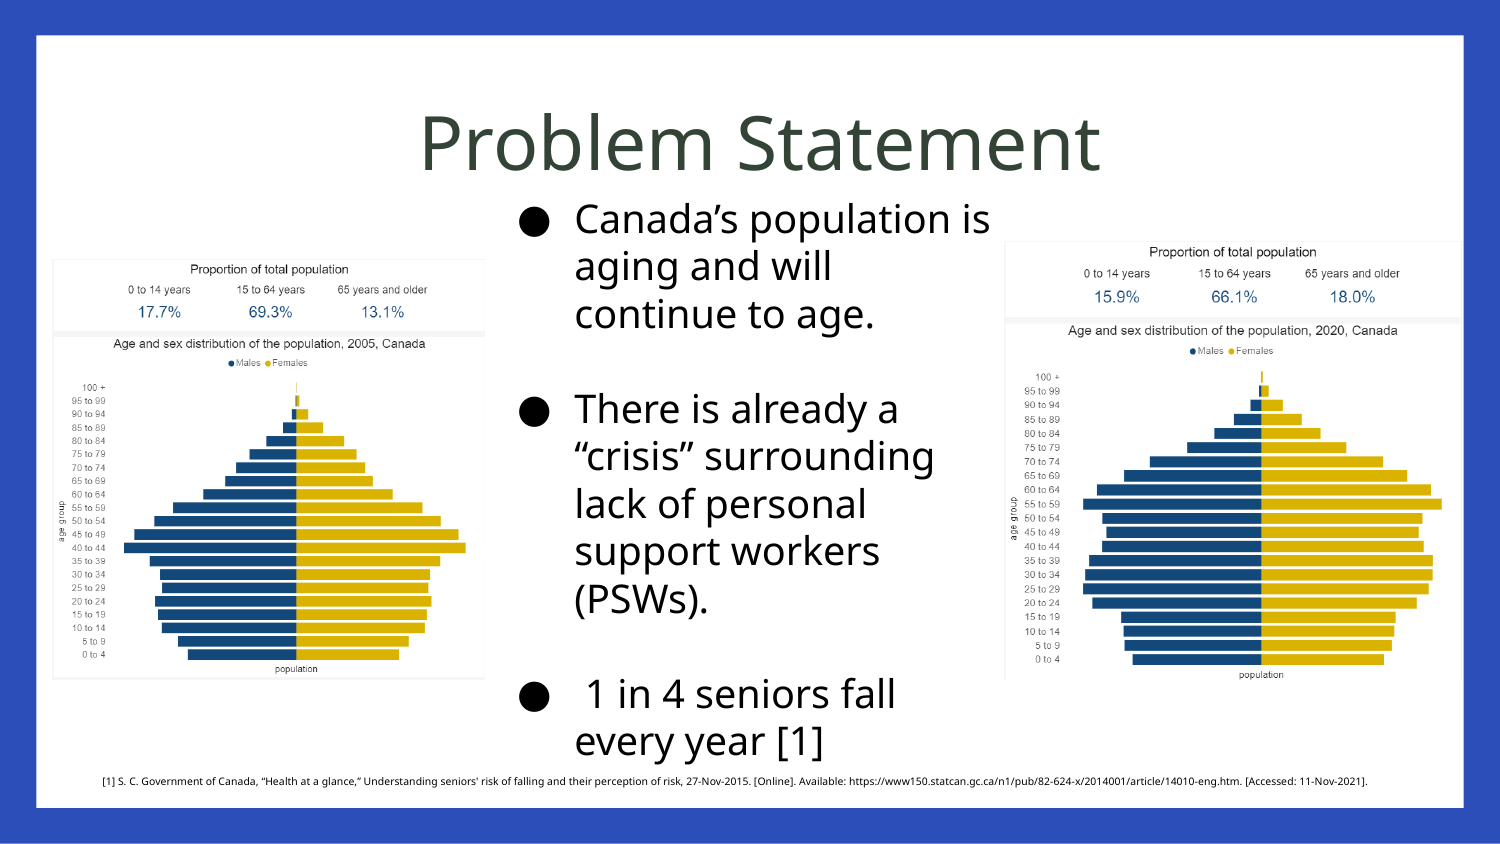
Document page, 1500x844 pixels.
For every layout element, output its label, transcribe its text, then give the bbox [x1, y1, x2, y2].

picture [52, 259, 485, 680]
title Problem Statement [118, 80, 1422, 175]
picture [1004, 240, 1462, 680]
text_box [1] S. C. Government of Canada, “Health at a glance,” Understanding seniors' risk of falling and their perception of risk, 27-Nov-2015. [Online]. Available: https://www150.statcan.gc.ca/n1/pub/82-624-x/2014001/article/14010-eng.htm. [Accessed: 11-Nov-2021]. [87, 768, 1500, 794]
text_box Canada’s population is aging and will continue to age. There is already a “crisis” surrounding lack of personal support workers (PSWs). 1 in 4 seniors fall every year [1] [484, 178, 1017, 768]
